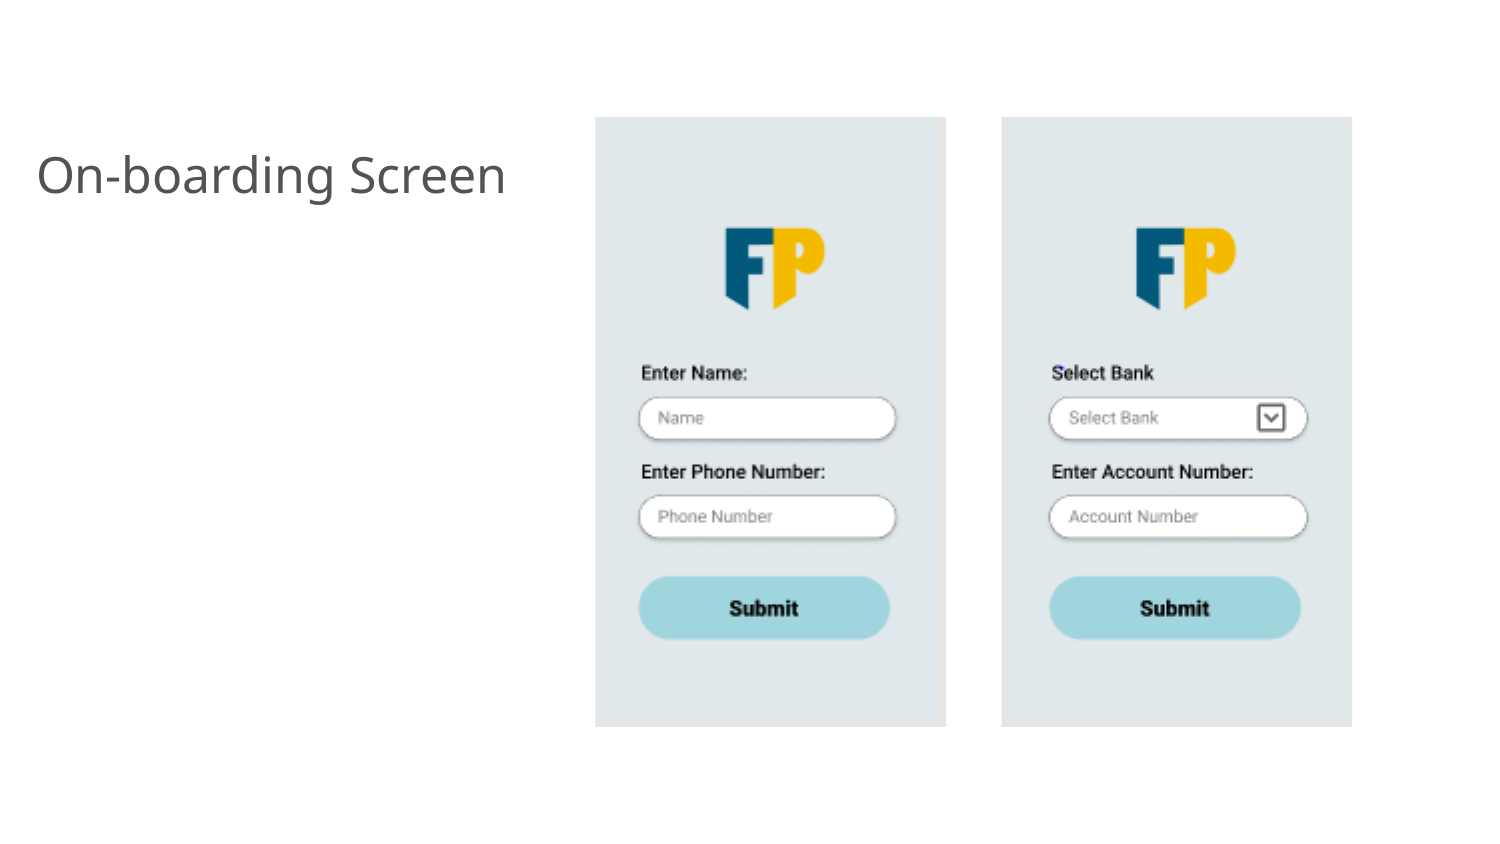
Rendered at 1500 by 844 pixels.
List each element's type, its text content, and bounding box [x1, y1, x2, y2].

text_box On-boarding Screen [21, 119, 591, 255]
picture [595, 117, 947, 727]
picture [1001, 117, 1353, 727]
